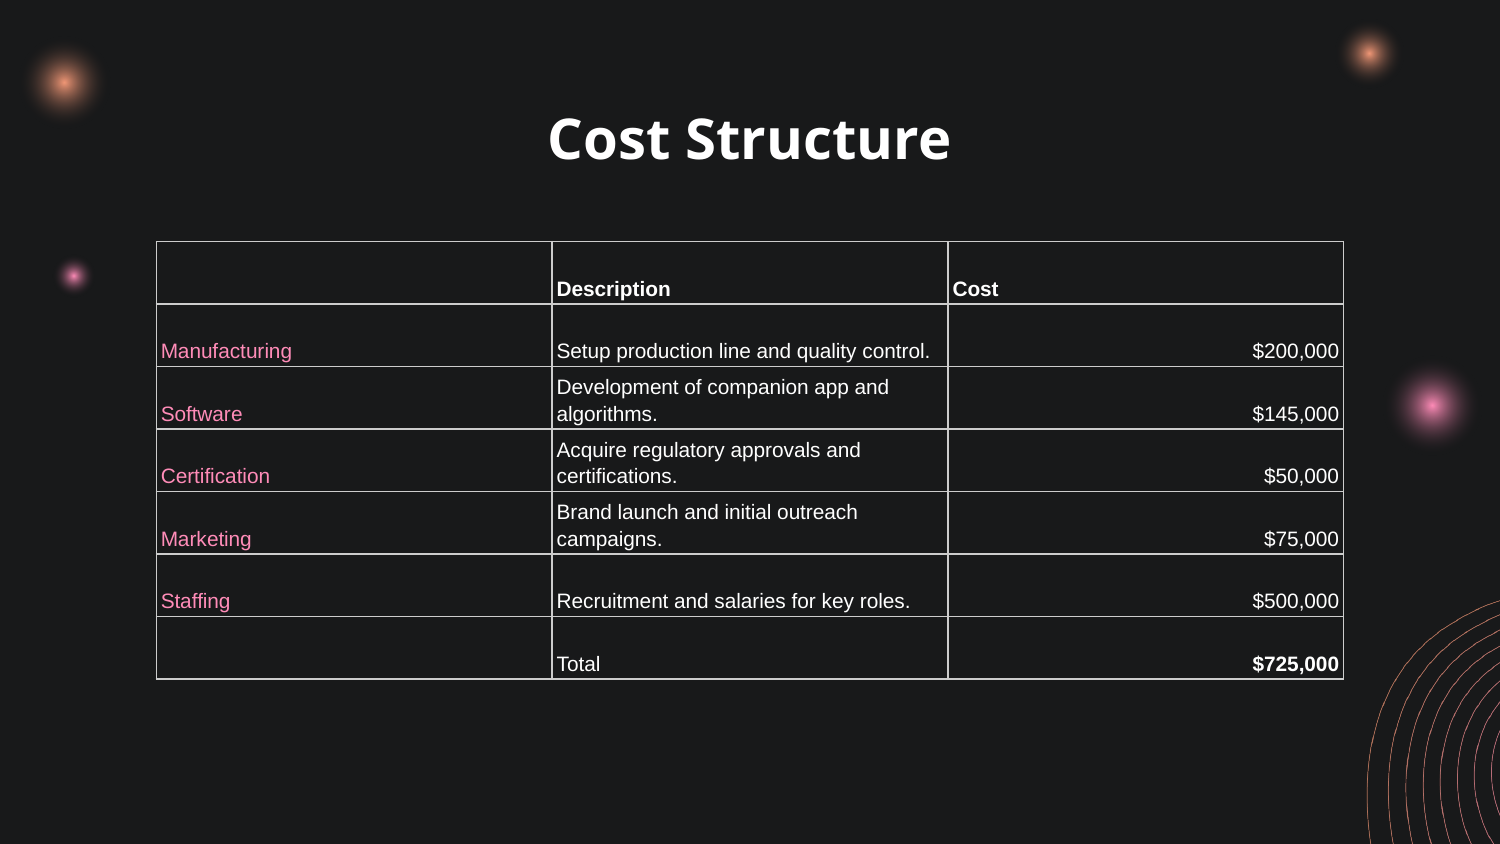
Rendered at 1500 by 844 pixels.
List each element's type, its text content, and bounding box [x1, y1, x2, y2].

picture [52, 254, 95, 299]
table_header Cost [949, 242, 1343, 303]
table_cell $200,000 [949, 305, 1343, 366]
table_cell $500,000 [949, 555, 1343, 616]
table_cell Software [157, 367, 551, 428]
picture [1358, 592, 1500, 844]
table_cell [157, 617, 551, 678]
table_cell $725,000 [949, 617, 1343, 678]
table_cell Marketing [157, 492, 551, 553]
table_cell $145,000 [949, 367, 1343, 428]
title Cost Structure [118, 88, 1382, 183]
table_cell Brand launch and initial outreach campaigns. [553, 492, 947, 553]
table_cell Total [553, 617, 947, 678]
table_cell Recruitment and salaries for key roles. [553, 555, 947, 616]
table_cell $50,000 [949, 430, 1343, 491]
table_cell Development of companion app and algorithms. [553, 367, 947, 428]
picture [1335, 17, 1405, 89]
table_cell Staffing [157, 555, 551, 616]
table_header Description [553, 242, 947, 303]
table_cell Manufacturing [157, 305, 551, 366]
table_cell Certification [157, 430, 551, 491]
table_cell $75,000 [949, 492, 1343, 553]
picture [1383, 355, 1482, 457]
table_header [157, 242, 551, 303]
table_cell Acquire regulatory approvals and certifications. [553, 430, 947, 491]
picture [18, 34, 111, 129]
table_cell Setup production line and quality control. [553, 305, 947, 366]
